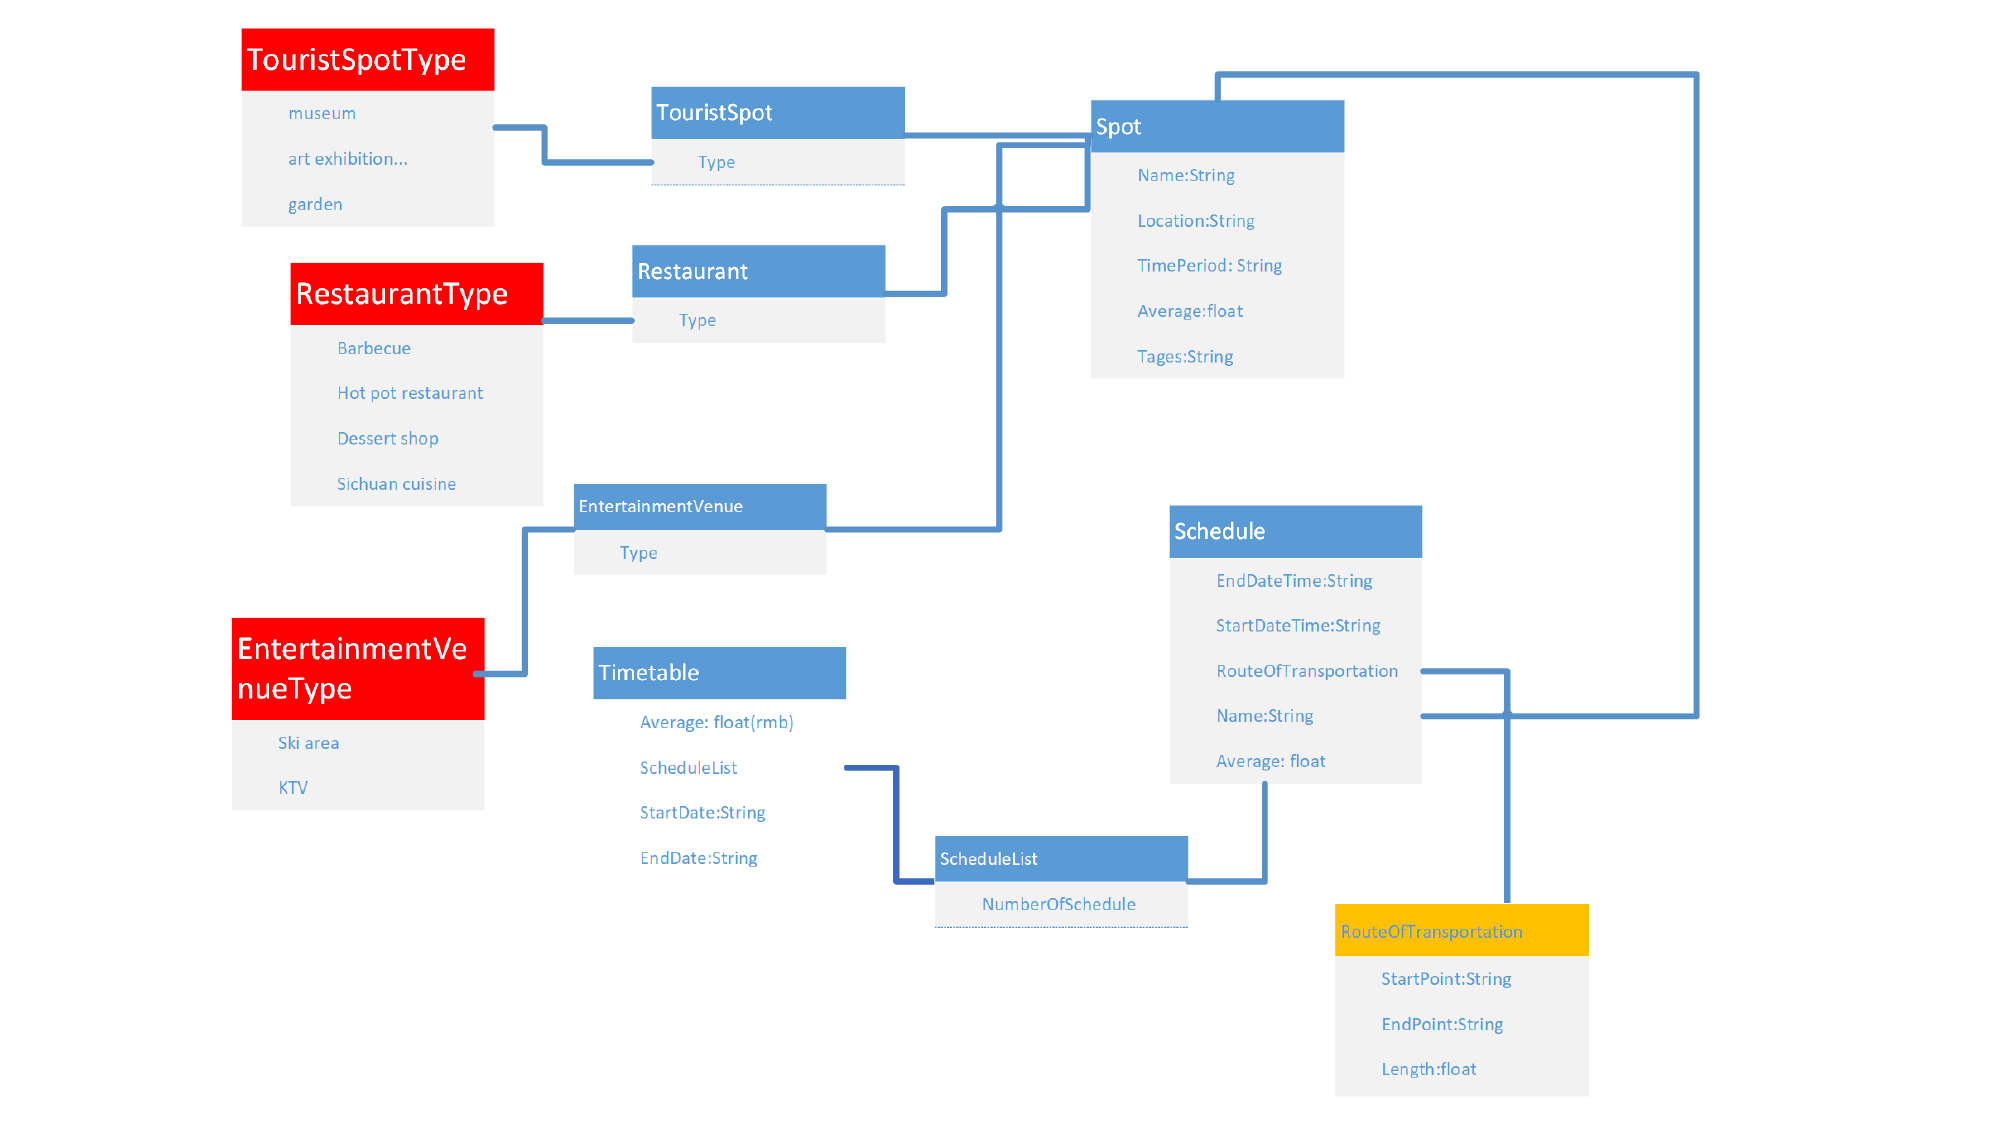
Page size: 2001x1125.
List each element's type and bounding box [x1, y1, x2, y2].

picture [219, 27, 1700, 1097]
